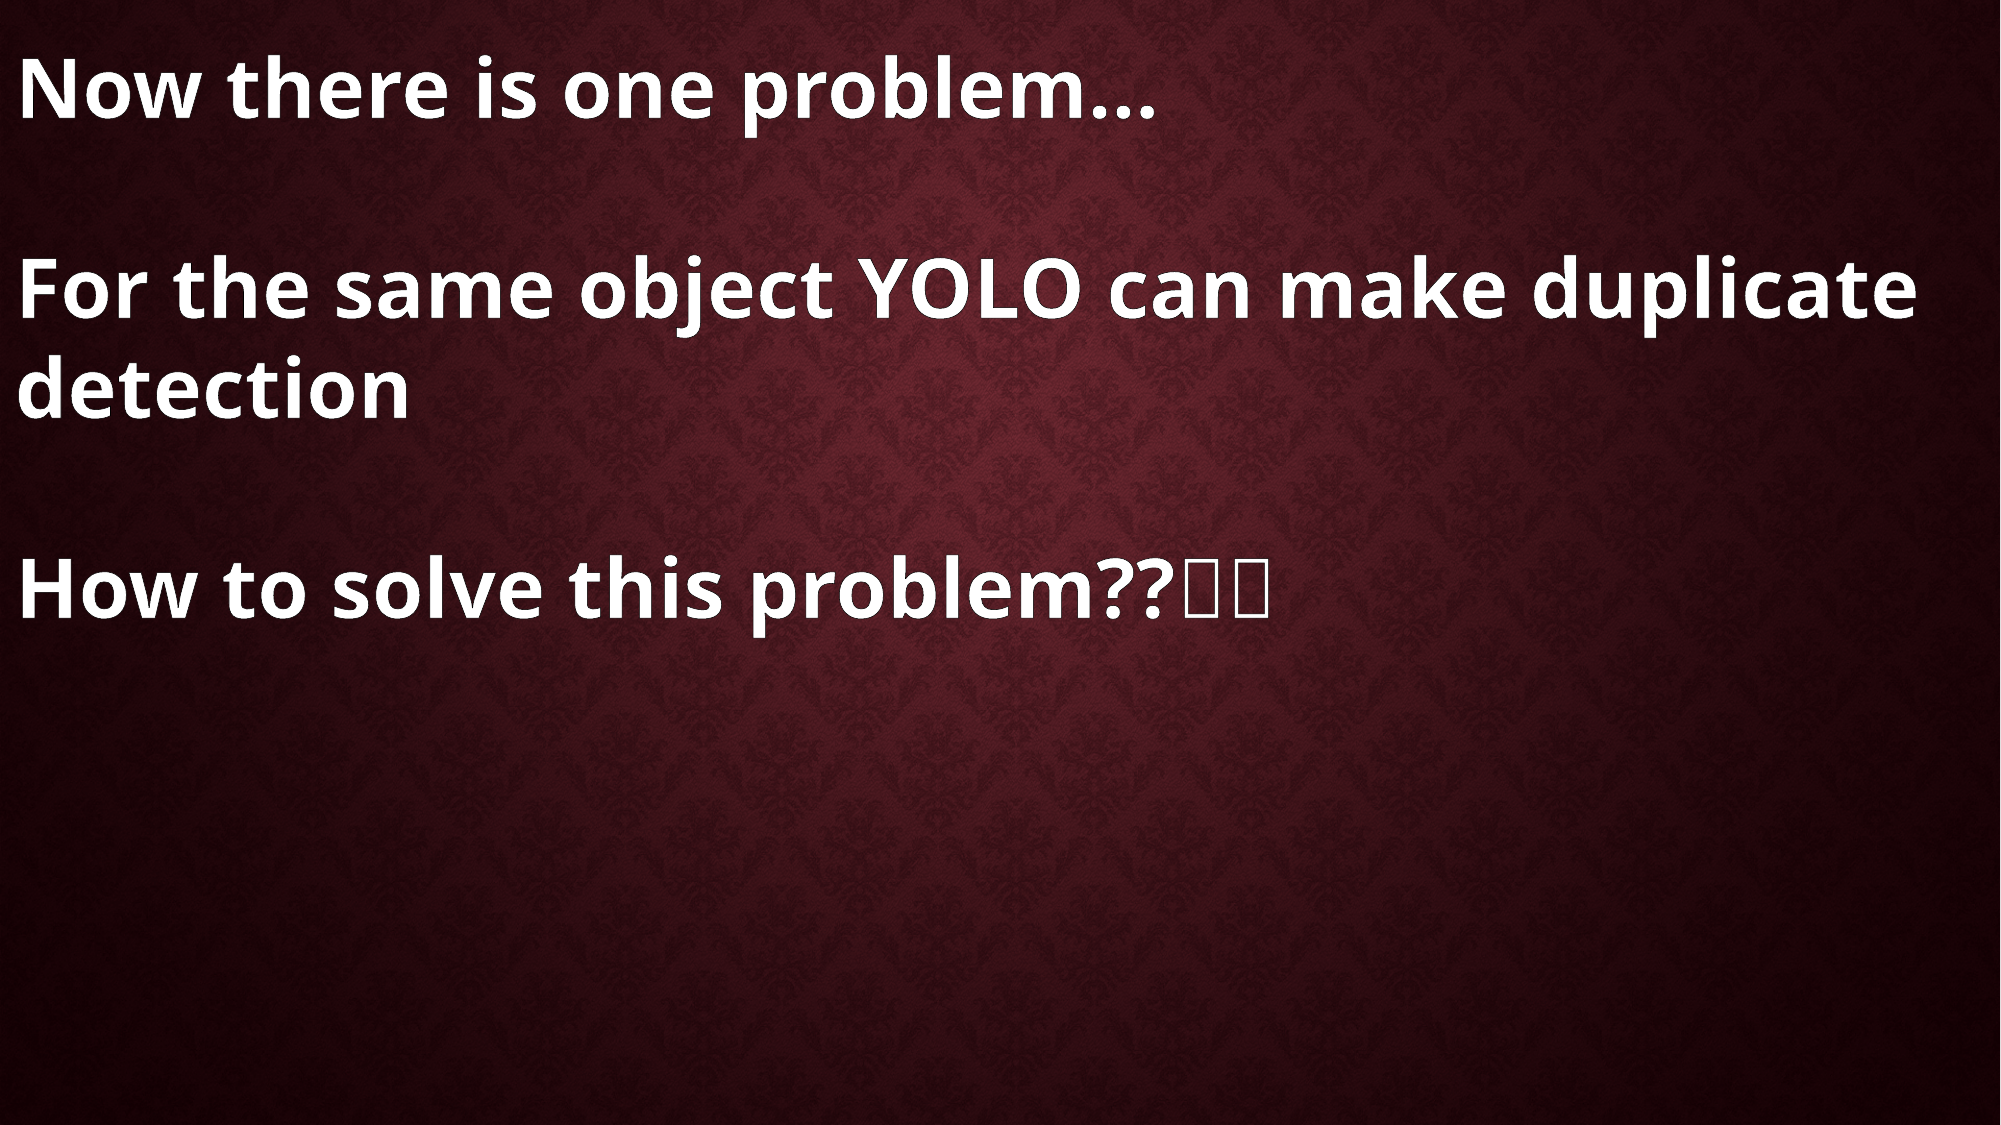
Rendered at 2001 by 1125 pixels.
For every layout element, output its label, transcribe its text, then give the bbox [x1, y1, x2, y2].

text_box Now there is one problem… For the same object YOLO can make duplicate detection How to solve this problem??🤔🤔 [0, 27, 2000, 643]
